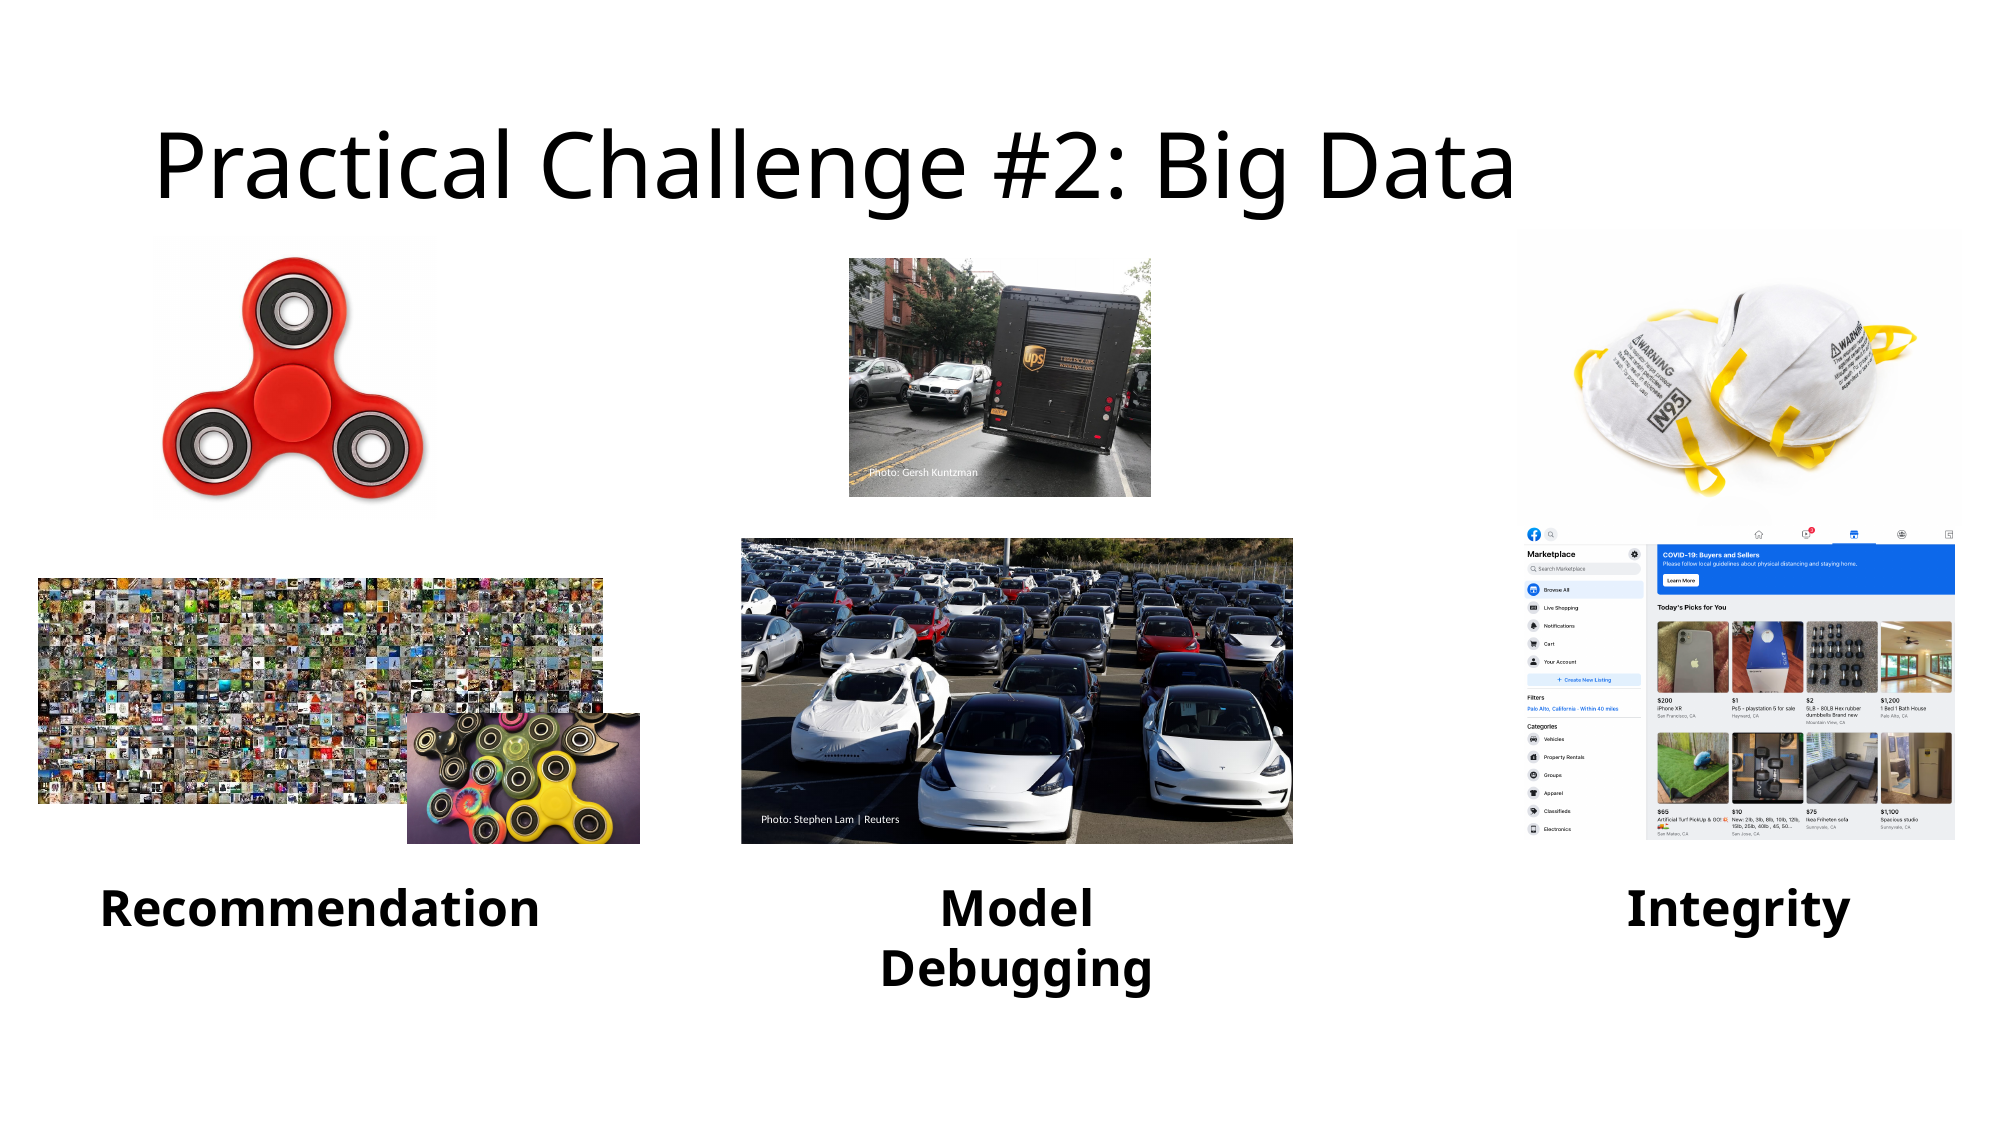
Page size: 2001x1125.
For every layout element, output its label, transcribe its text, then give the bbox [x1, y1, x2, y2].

text_box Integrity [1550, 856, 1929, 947]
text_box Recommendation [71, 856, 569, 947]
picture [741, 538, 1293, 844]
title Practical Challenge #2: Big Data [137, 59, 1863, 278]
picture [1517, 229, 1962, 840]
picture [153, 236, 437, 520]
picture [849, 258, 1151, 497]
picture [38, 578, 640, 844]
text_box Model Debugging [827, 856, 1207, 947]
